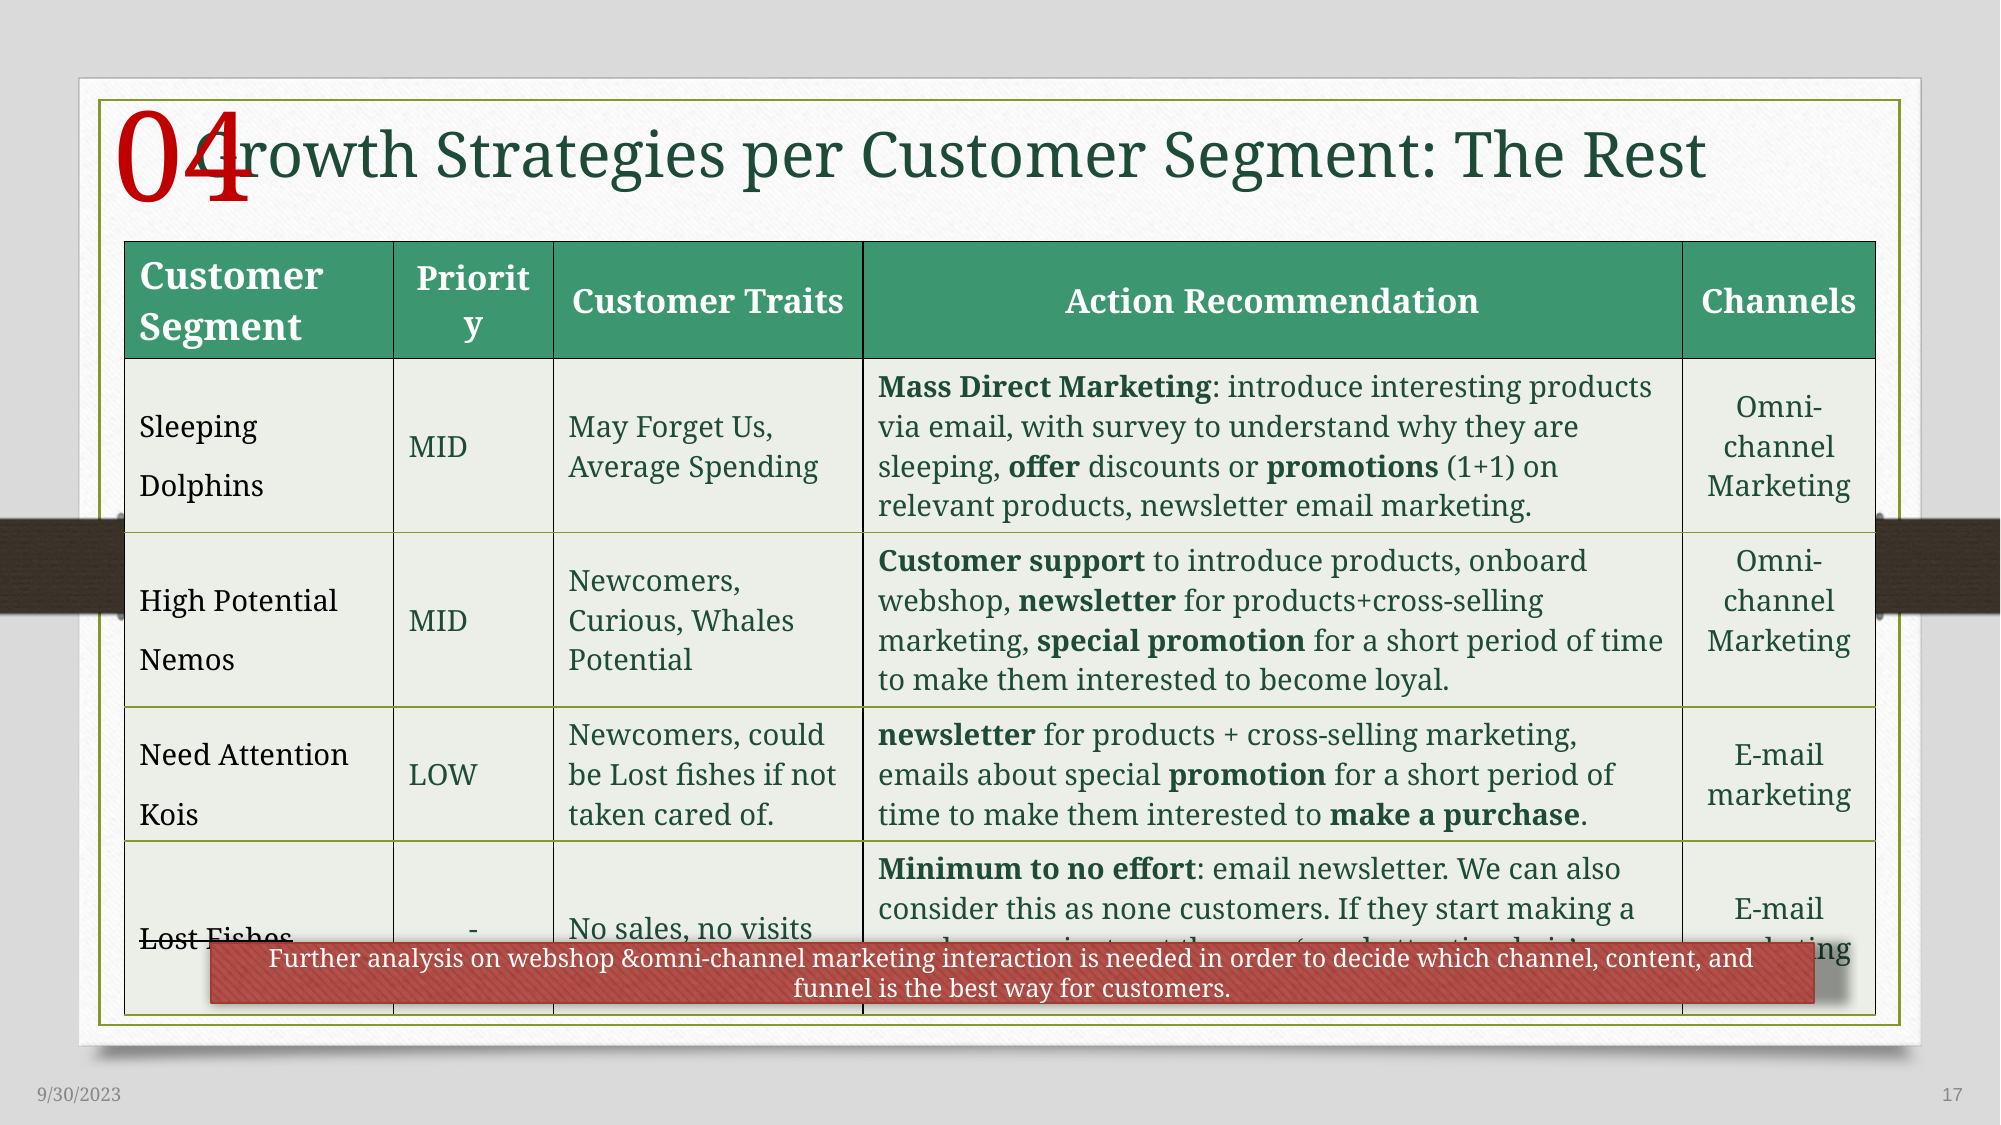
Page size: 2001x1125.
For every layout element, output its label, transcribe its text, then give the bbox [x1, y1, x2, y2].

table_cell Mass Direct Marketing: introduce interesting products via email, with survey to understand why they are sleeping, offer discounts or promotions (1+1) on relevant products, newsletter email marketing. [864, 359, 1682, 532]
table_cell Omni-channel Marketing [1683, 533, 1875, 706]
slide_number ‹#› [1528, 1064, 1979, 1124]
table_cell Customer support to introduce products, onboard webshop, newsletter for products+cross-selling marketing, special promotion for a short period of time to make them interested to become loyal. [864, 533, 1682, 706]
table_cell May Forget Us, Average Spending [554, 359, 862, 532]
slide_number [21, 1064, 472, 1124]
table_cell Newcomers, could be Lost fishes if not taken cared of. [554, 708, 862, 840]
table_cell Sleeping Dolphins [125, 359, 393, 532]
table_header Channels [1683, 242, 1875, 358]
table_cell MID [394, 533, 553, 706]
table_cell newsletter for products + cross-selling marketing, emails about special promotion for a short period of time to make them interested to make a purchase. [864, 708, 1682, 840]
text_box Further analysis on webshop &omni-channel marketing interaction is needed in order to decide which channel, content, and funnel is the best way for customers. [211, 942, 1814, 1003]
table_cell E-mail marketing [1683, 842, 1875, 1014]
table_header Customer Traits [554, 242, 862, 358]
table_cell Newcomers, Curious, Whales Potential [554, 533, 862, 706]
table_cell High Potential Nemos [125, 533, 393, 706]
text_box 04 [98, 85, 395, 236]
table_cell LOW [394, 708, 553, 840]
text_box Growth Strategies per Customer Segment: The Rest [172, 65, 1730, 242]
table_cell Omni-channel Marketing [1683, 359, 1875, 532]
table_header Customer Segment [125, 242, 393, 358]
table_cell No sales, no visits [554, 842, 862, 934]
table_cell MID [394, 359, 553, 532]
table_cell - [394, 842, 553, 934]
table_header Action Recommendation [864, 242, 1682, 358]
table_header Priority [394, 242, 553, 358]
table_cell Lost Fishes [125, 842, 393, 1014]
table_cell Minimum to no effort: email newsletter. We can also consider this as none customers. If they start making a purchase again, treat them as ‘need attention kois’. [864, 842, 1682, 934]
picture [0, 0, 2001, 1125]
table_cell E-mail marketing [1683, 708, 1875, 840]
table_cell Need Attention Kois [125, 708, 393, 840]
